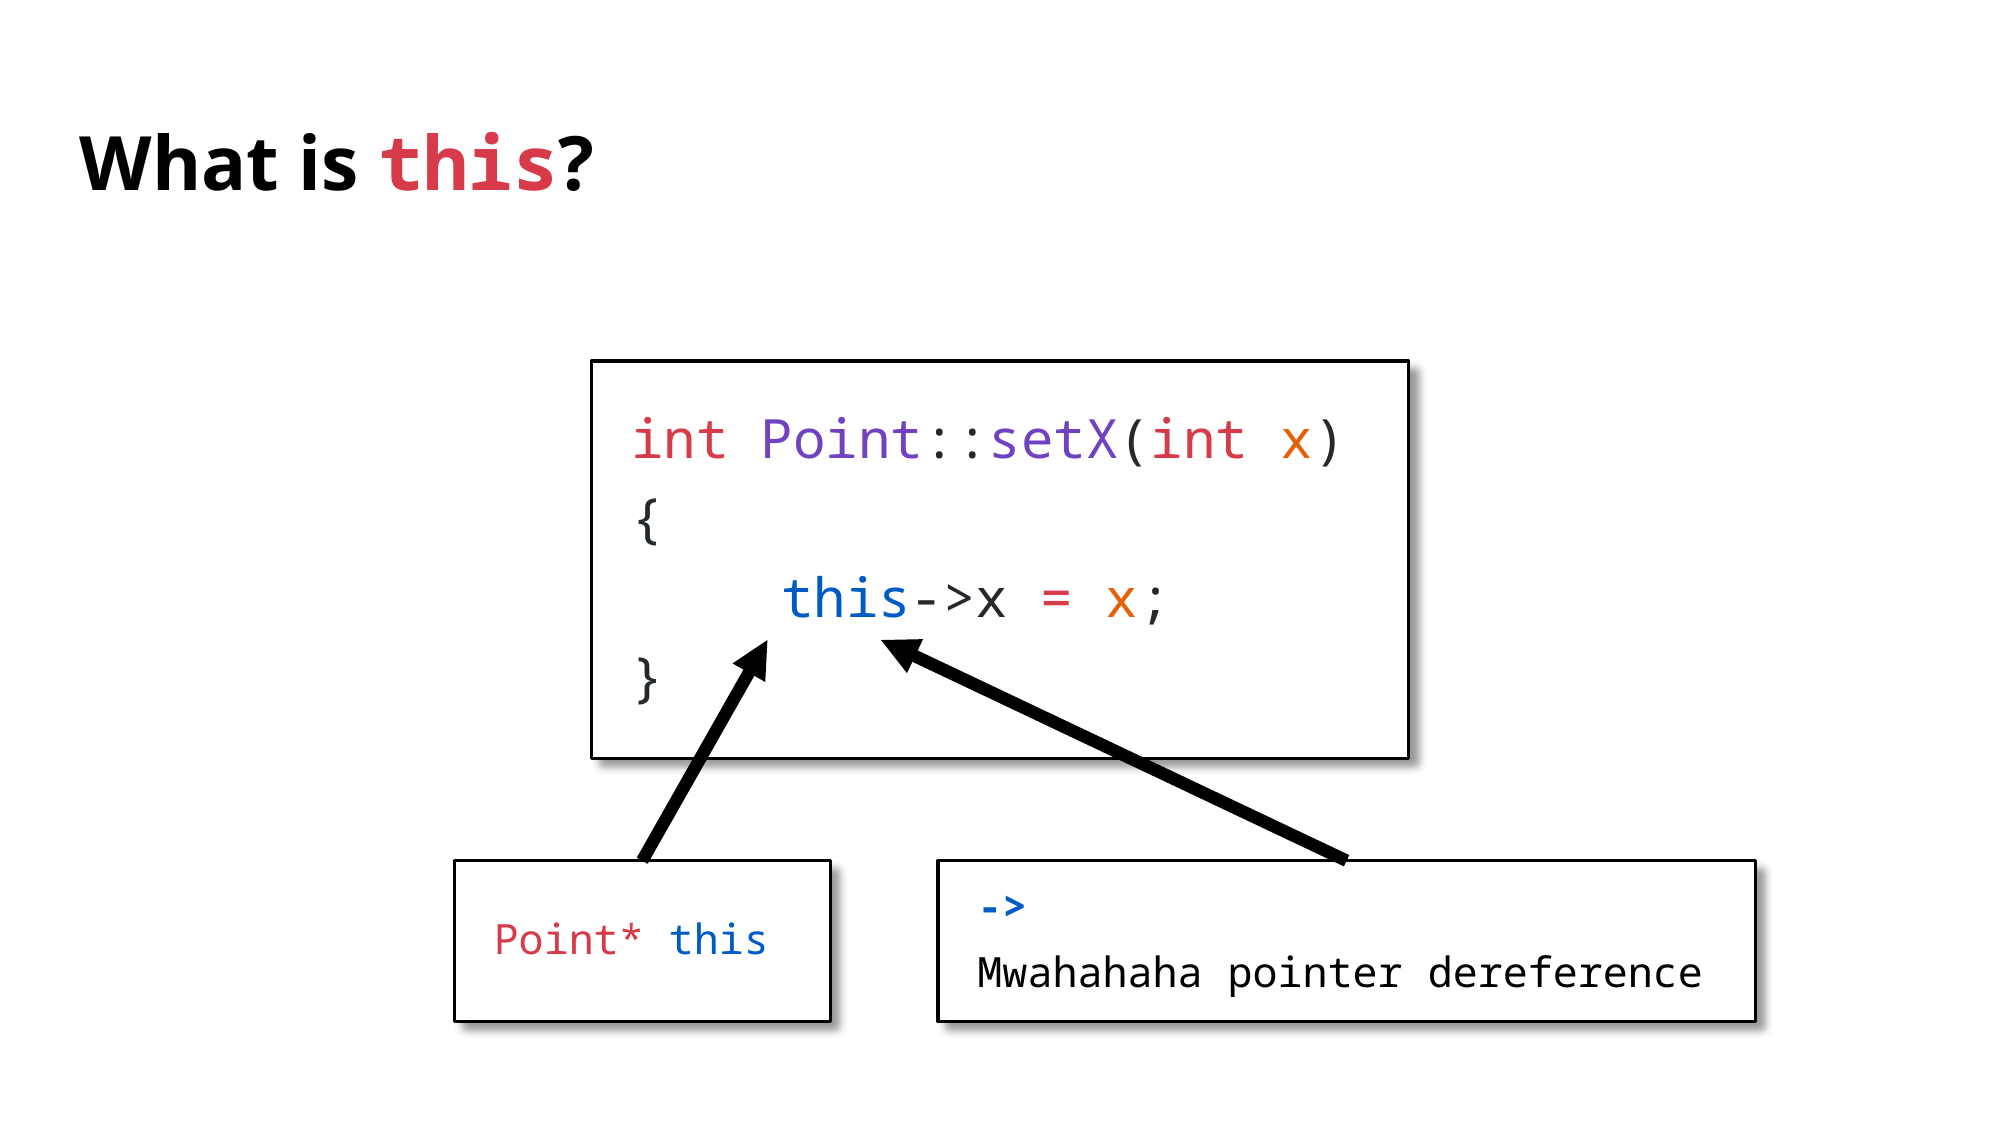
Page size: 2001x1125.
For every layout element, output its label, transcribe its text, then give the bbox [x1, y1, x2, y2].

text_box Point* this [454, 860, 831, 1022]
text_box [880, 639, 1347, 862]
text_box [641, 639, 768, 862]
text_box int Point::setX(int x) { this->x = x; } [591, 360, 1409, 759]
title What is this? [64, 103, 1936, 230]
text_box -> Mwahahaha pointer dereference [937, 860, 1756, 1022]
